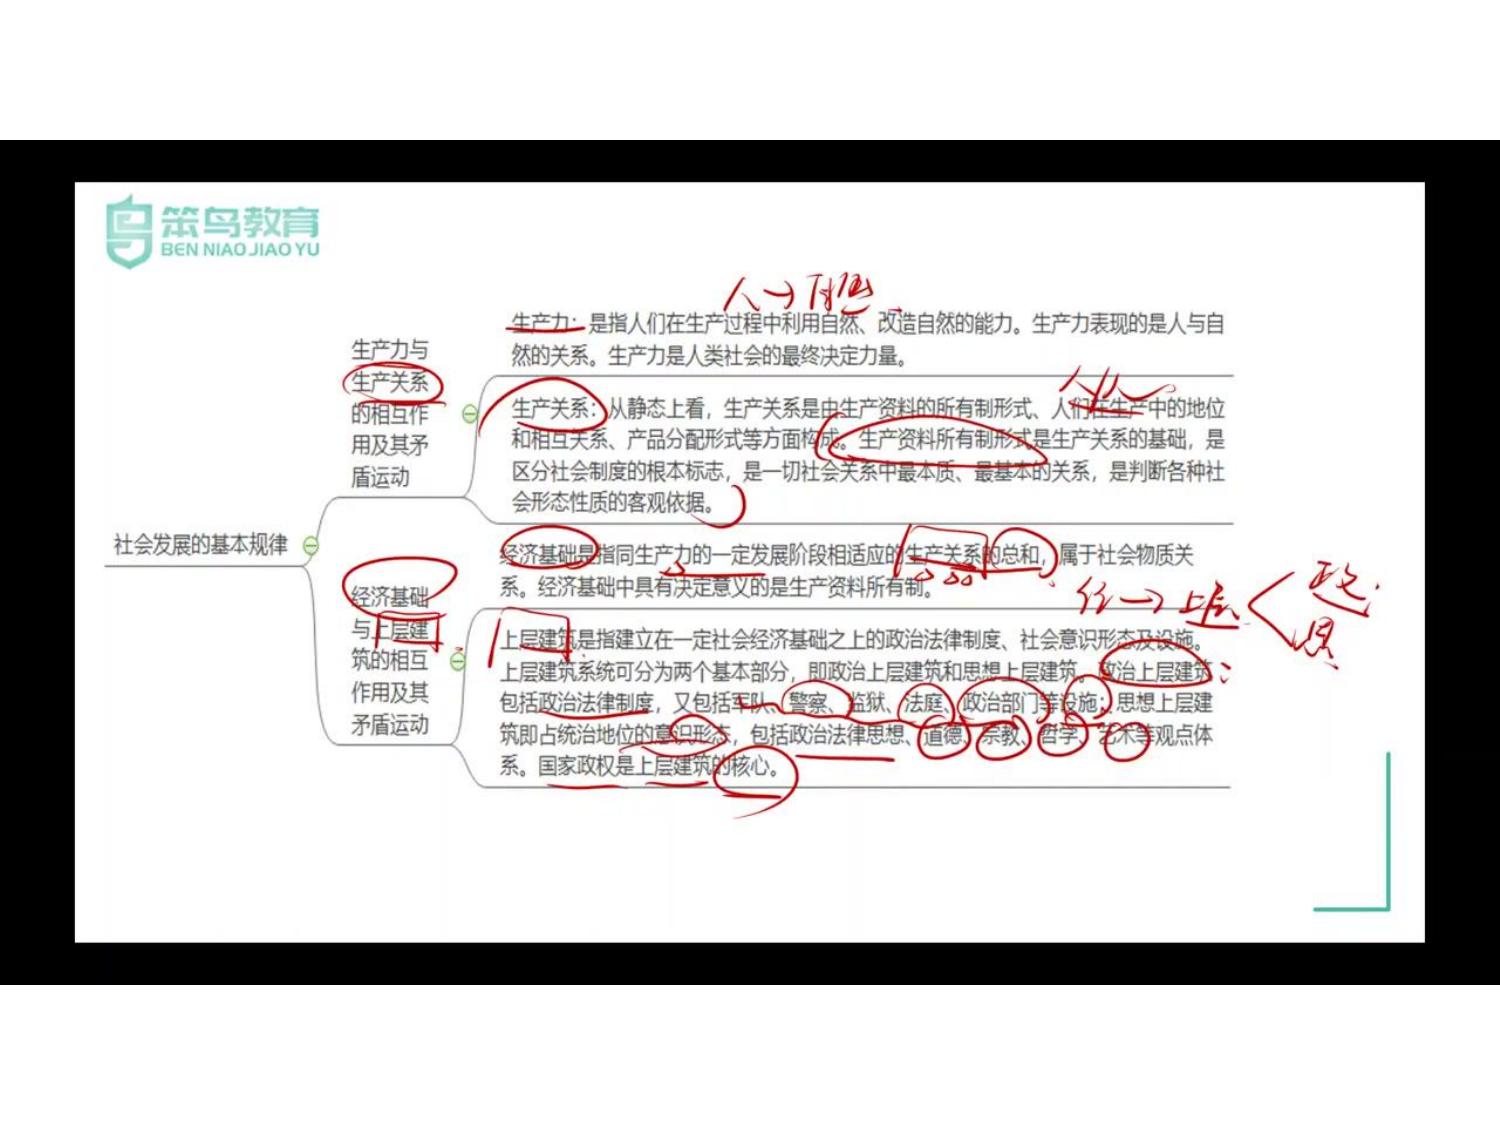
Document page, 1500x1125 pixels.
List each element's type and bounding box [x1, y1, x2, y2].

picture [0, 140, 1500, 985]
